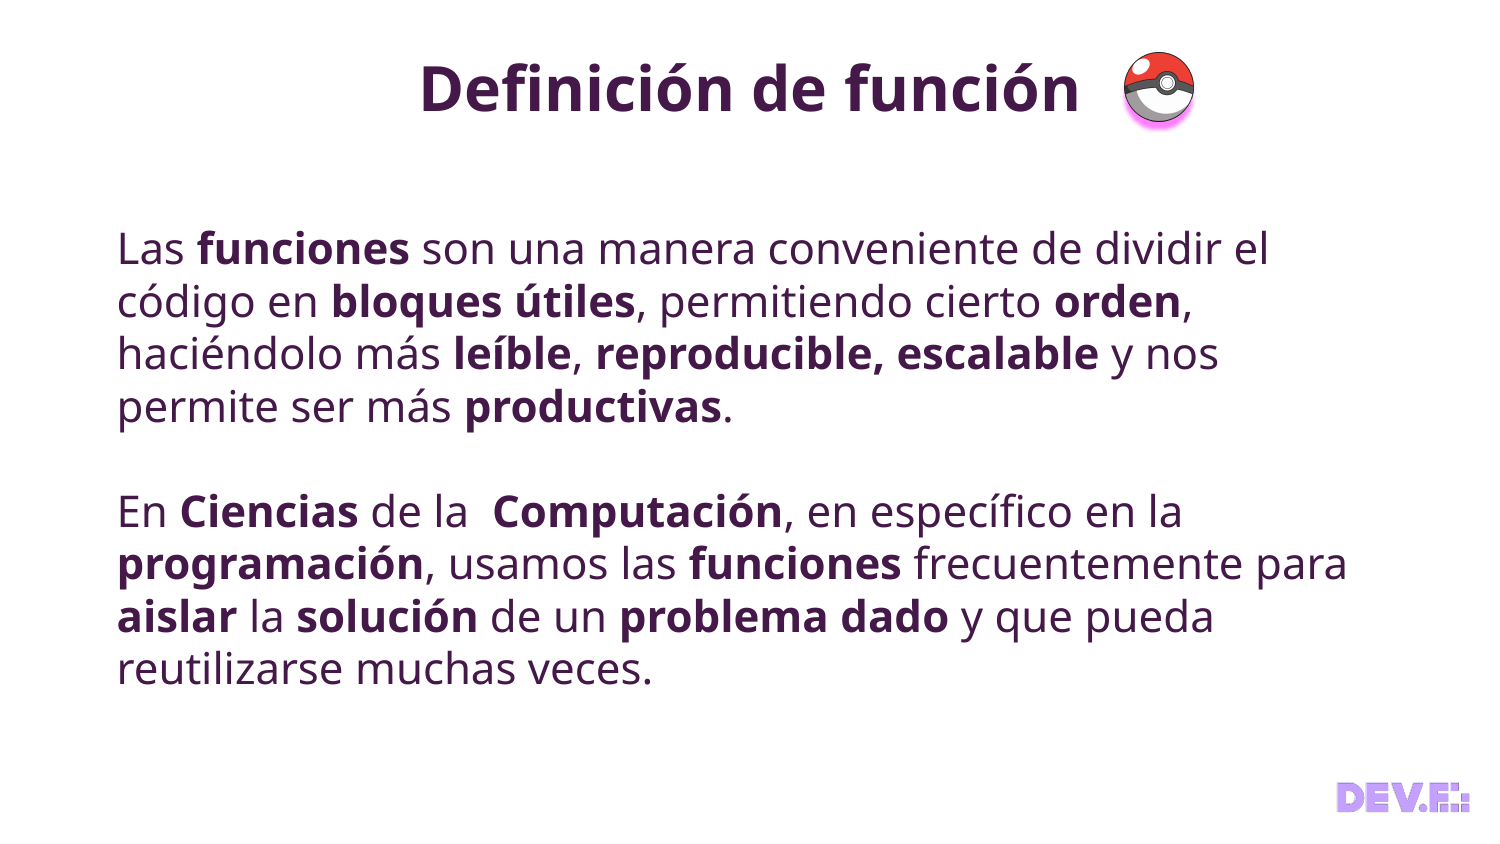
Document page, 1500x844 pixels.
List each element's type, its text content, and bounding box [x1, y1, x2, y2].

text_box Definición de función [82, 34, 1418, 163]
picture [1124, 52, 1195, 123]
picture [1330, 776, 1474, 818]
text_box Las funciones son una manera conveniente de dividir el código en bloques útiles, permitiendo cierto orden, haciéndolo más leíble, reproducible, escalable y nos permite ser más productivas. En Ciencias de la Computación, en específico en la programación, usamos las funciones frecuentemente para aislar la solución de un problema dado y que pueda reutilizarse muchas veces. [101, 205, 1399, 739]
